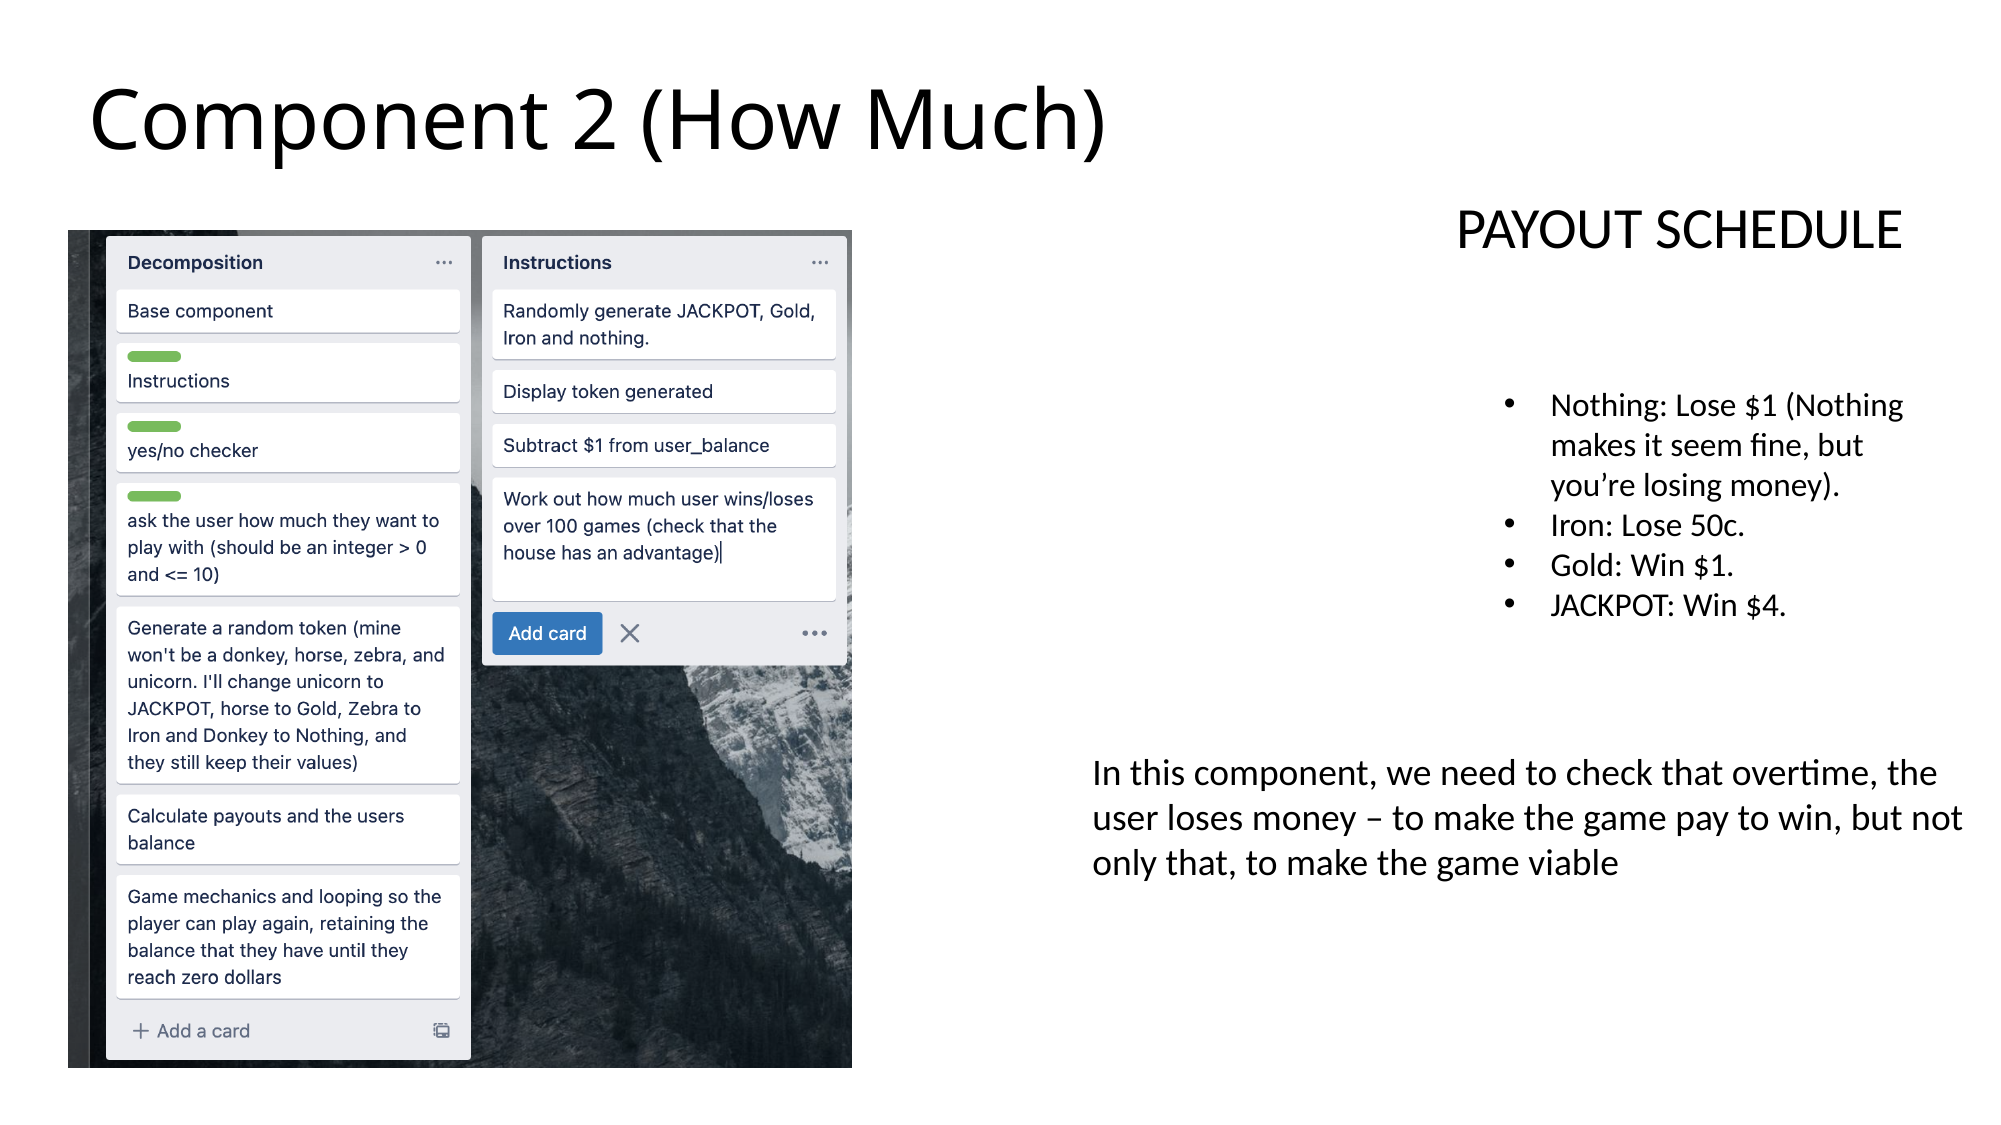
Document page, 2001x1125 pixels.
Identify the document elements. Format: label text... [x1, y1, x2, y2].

picture [68, 230, 852, 1068]
text_box In this component, we need to check that overtime, the user loses money – to make the game pay to win, but not only that, to make the game viable [1077, 740, 2000, 890]
text_box Nothing: Lose $1 (Nothing makes it seem fine, but you’re losing money). Iron: Lose 50c. Gold: Win $1. JACKPOT: Win $4. [1489, 376, 1932, 631]
title Component 2 (How Much) [68, 57, 1932, 183]
text_box PAYOUT SCHEDULE [1441, 182, 1932, 268]
